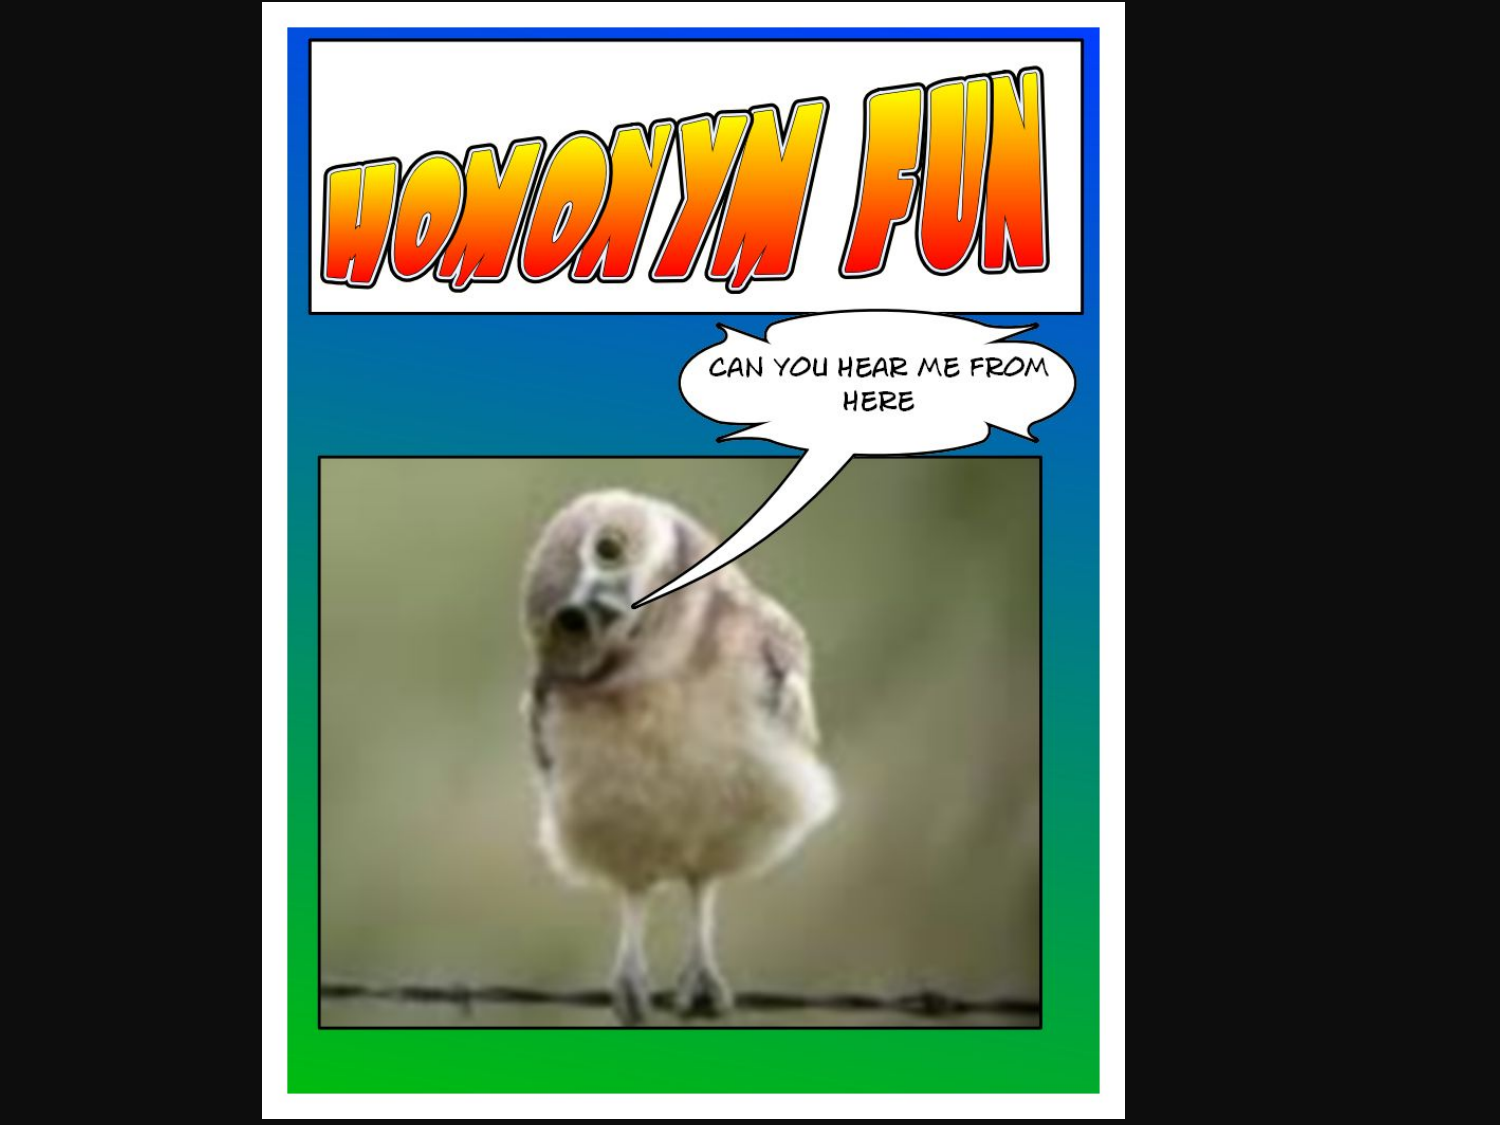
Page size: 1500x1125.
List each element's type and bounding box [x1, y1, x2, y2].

list [262, 2, 1126, 1120]
